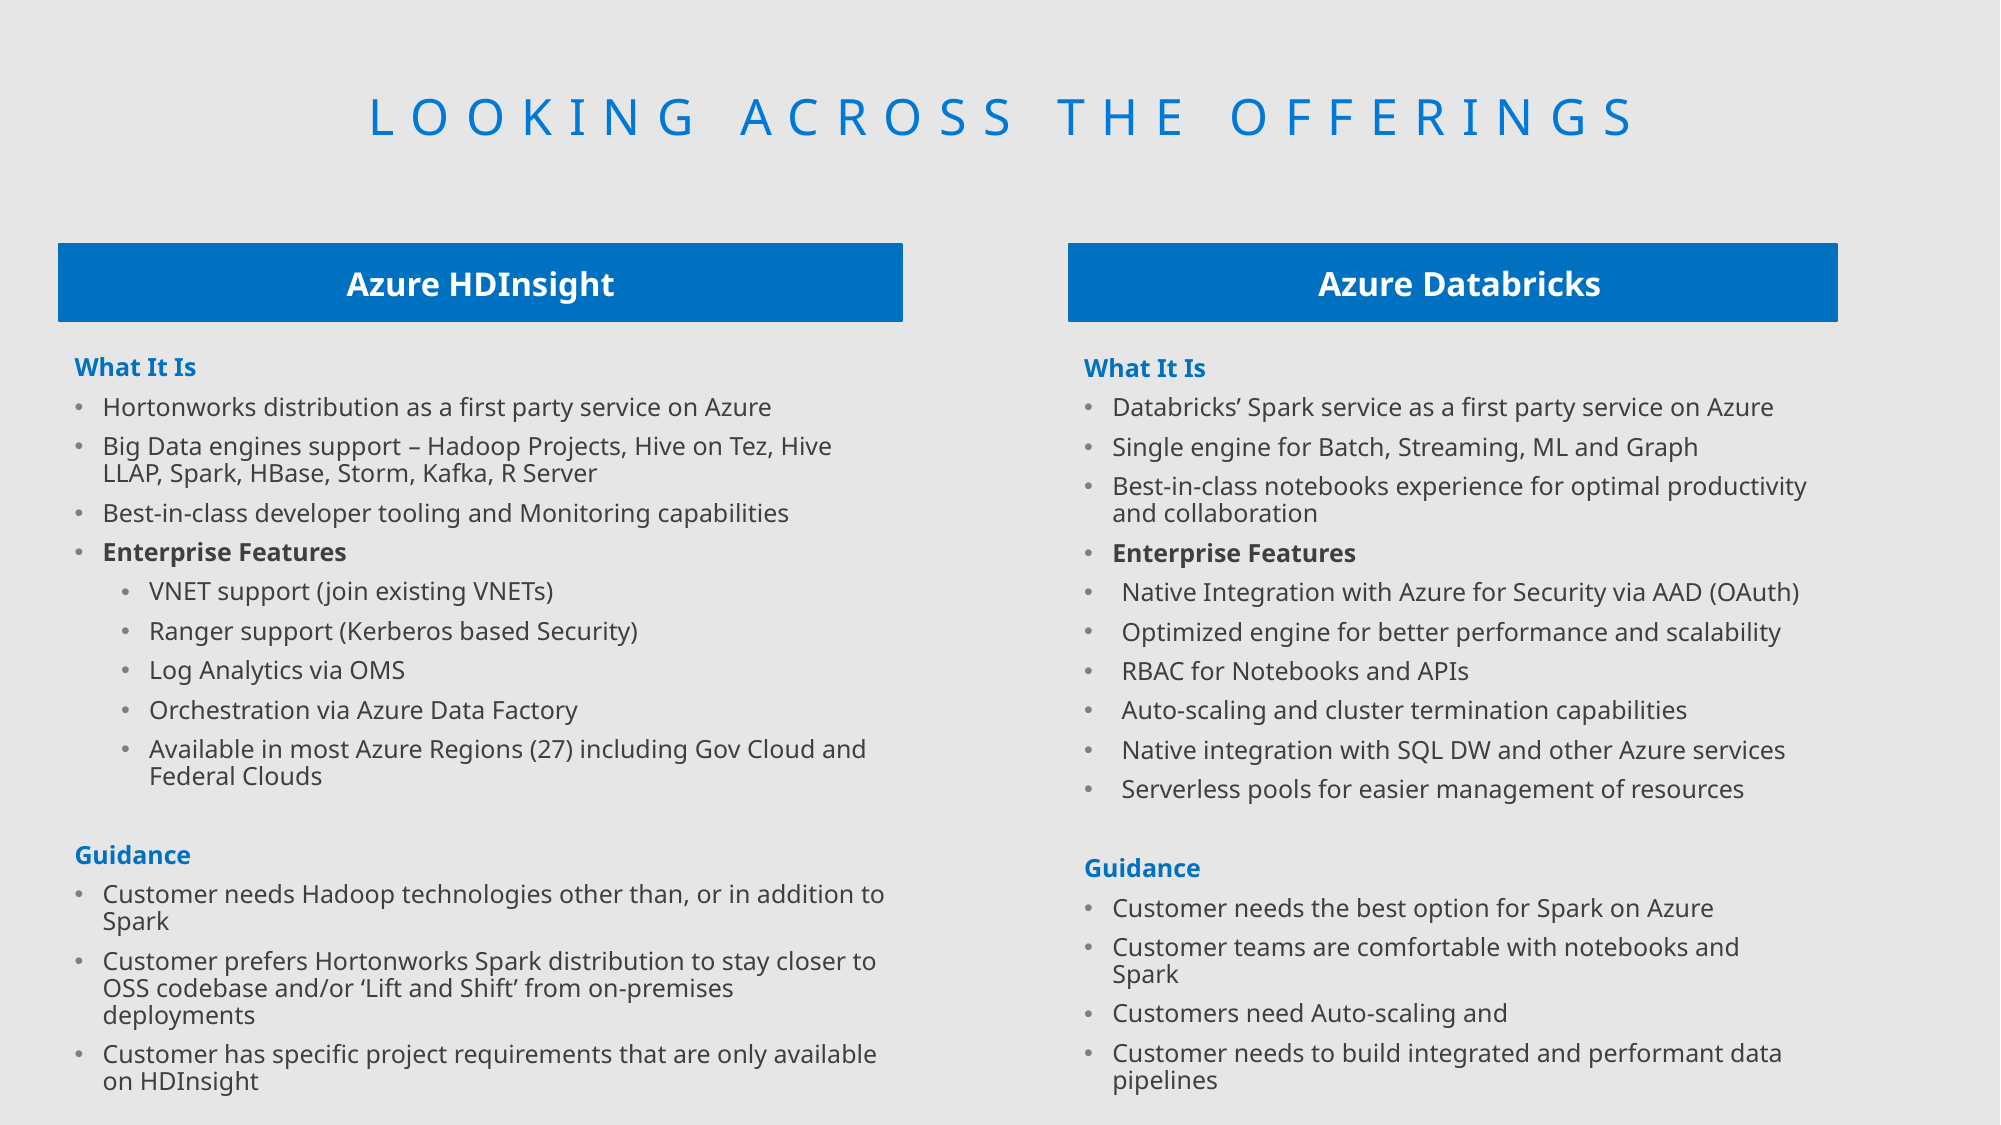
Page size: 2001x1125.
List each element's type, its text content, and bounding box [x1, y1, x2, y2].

text_box LOOKING ACROSS THE OFFERINGS [43, 45, 1956, 194]
text_box [58, 243, 903, 322]
list Azure HDInsight What It Is Hortonworks distribution as a first party service on Azure Big Data engines support – Hadoop Projects, Hive on Tez, Hive LLAP, Spark, HBase, Storm, Kafka, R Server Best-in-class developer tooling and Monitoring capabilities Enterprise Features VNET support (join existing VNETs) Ranger support (Kerberos based Security) Log Analytics via OMS Orchestration via Azure Data Factory Available in most Azure Regions (27) including Gov Cloud and Federal Clouds Guidance Customer needs Hadoop technologies other than, or in addition to Spark Customer prefers Hortonworks Spark distribution to stay closer to OSS codebase and/or ‘Lift and Shift’ from on-premises deployments Customer has specific project requirements that are only available on HDInsight [59, 252, 902, 1125]
list Azure Databricks What It Is Databricks’ Spark service as a first party service on Azure Single engine for Batch, Streaming, ML and Graph Best-in-class notebooks experience for optimal productivity and collaboration Enterprise Features Native Integration with Azure for Security via AAD (OAuth) Optimized engine for better performance and scalability RBAC for Notebooks and APIs Auto-scaling and cluster termination capabilities Native integration with SQL DW and other Azure services Serverless pools for easier management of resources Guidance Customer needs the best option for Spark on Azure Customer teams are comfortable with notebooks and Spark Customers need Auto-scaling and Customer needs to build integrated and performant data pipelines [1069, 252, 1824, 1125]
text_box [1068, 243, 1838, 322]
